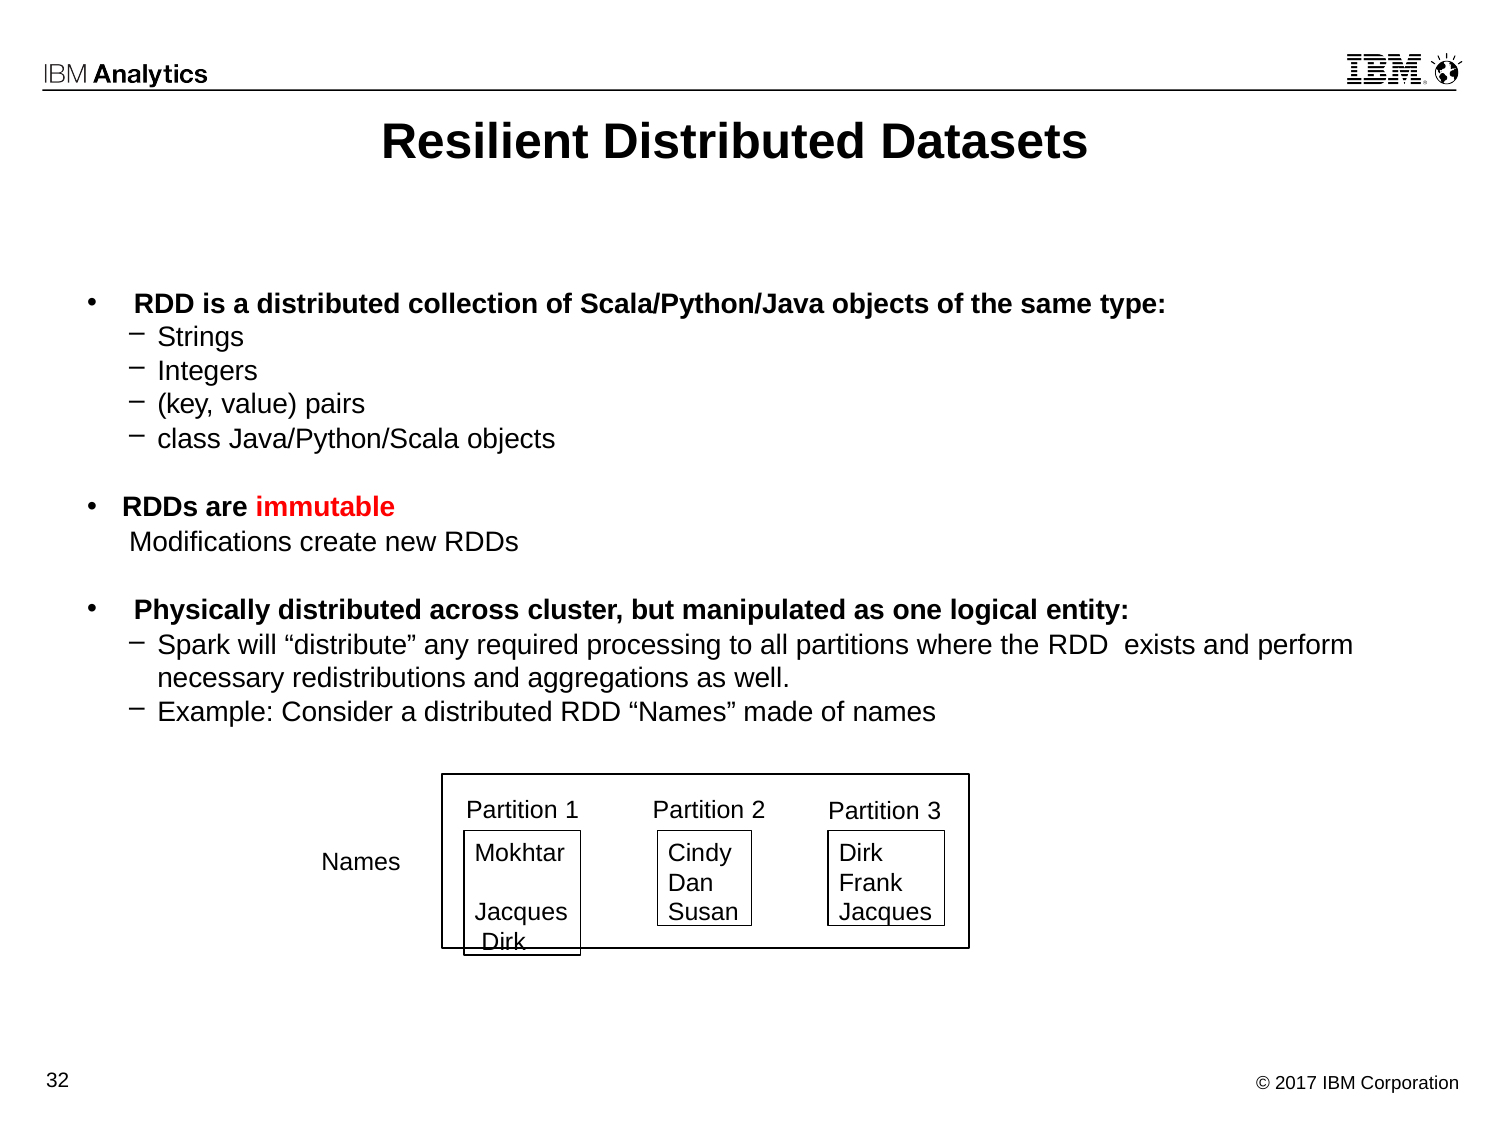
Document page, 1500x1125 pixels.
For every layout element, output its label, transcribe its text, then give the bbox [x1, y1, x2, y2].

text_box [441, 773, 970, 949]
picture [1336, 42, 1471, 94]
text_box RDD is a distributed collection of Scala/Python/Java objects of the same type: Strings Integers (key, value) pairs class Java/Python/Scala objects RDDs are immutable Modifications create new RDDs Physically distributed across cluster, but manipulated as one logical entity: Spark will “distribute” any required processing to all partitions where the RDD exists and perform necessary redistributions and aggregations as well. Example: Consider a distributed RDD “Names” made of names [85, 285, 1424, 727]
text_box Names [319, 845, 403, 876]
text_box Mokhtar Jacques Dirk [464, 949, 581, 956]
title Resilient Distributed Datasets [101, 45, 1367, 233]
picture [26, 46, 101, 102]
